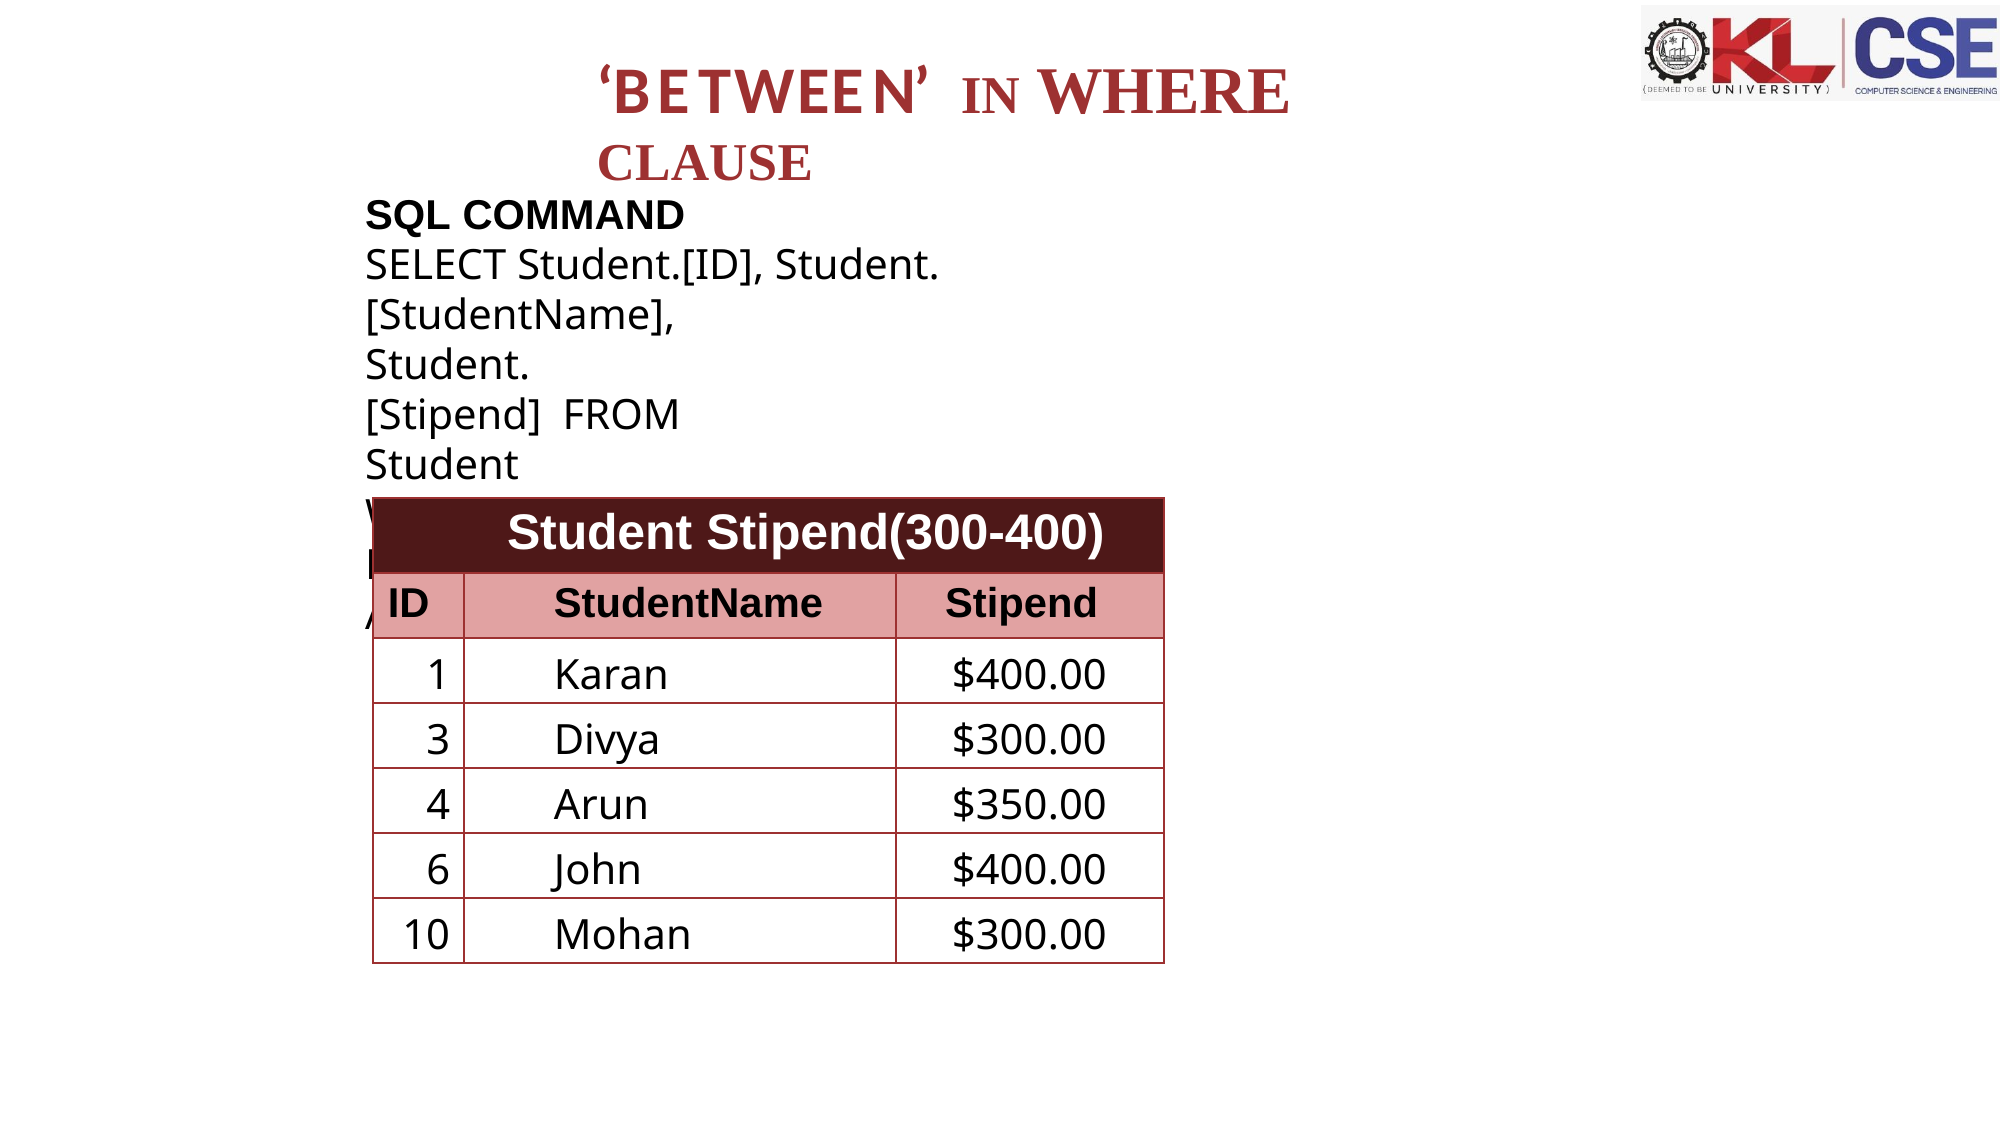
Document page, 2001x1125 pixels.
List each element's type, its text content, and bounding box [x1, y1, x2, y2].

table_cell John [465, 834, 895, 897]
table_cell $350.00 [897, 769, 1163, 832]
table_cell Karan [465, 639, 895, 702]
table_cell $300.00 [897, 704, 1163, 767]
table_cell Stipend [897, 574, 1163, 637]
table_cell 3 [374, 704, 463, 767]
table_cell Mohan [465, 899, 895, 962]
table_cell 4 [374, 769, 463, 832]
table_cell $400.00 [897, 834, 1163, 897]
table_cell 6 [374, 834, 463, 897]
table_cell Arun [465, 769, 895, 832]
table_cell 10 [374, 899, 463, 962]
table_cell StudentName [465, 574, 895, 637]
table_cell $400.00 [897, 639, 1163, 702]
text_box SQL COMMAND SELECT Student.[ID], Student.[StudentName], Student.[Stipend] FROM Student WHERE Stipend BETWEEN 300 AND 400; [363, 185, 1229, 638]
table_header Student Stipend(300-400) [374, 499, 1163, 572]
table_cell $300.00 [897, 899, 1163, 962]
table_cell 1 [374, 639, 463, 702]
table_cell ID [374, 574, 463, 637]
picture [1641, 4, 2000, 101]
title ‘BETWEEN’ IN WHERE CLAUSE [594, 44, 1459, 235]
table_cell Divya [465, 704, 895, 767]
